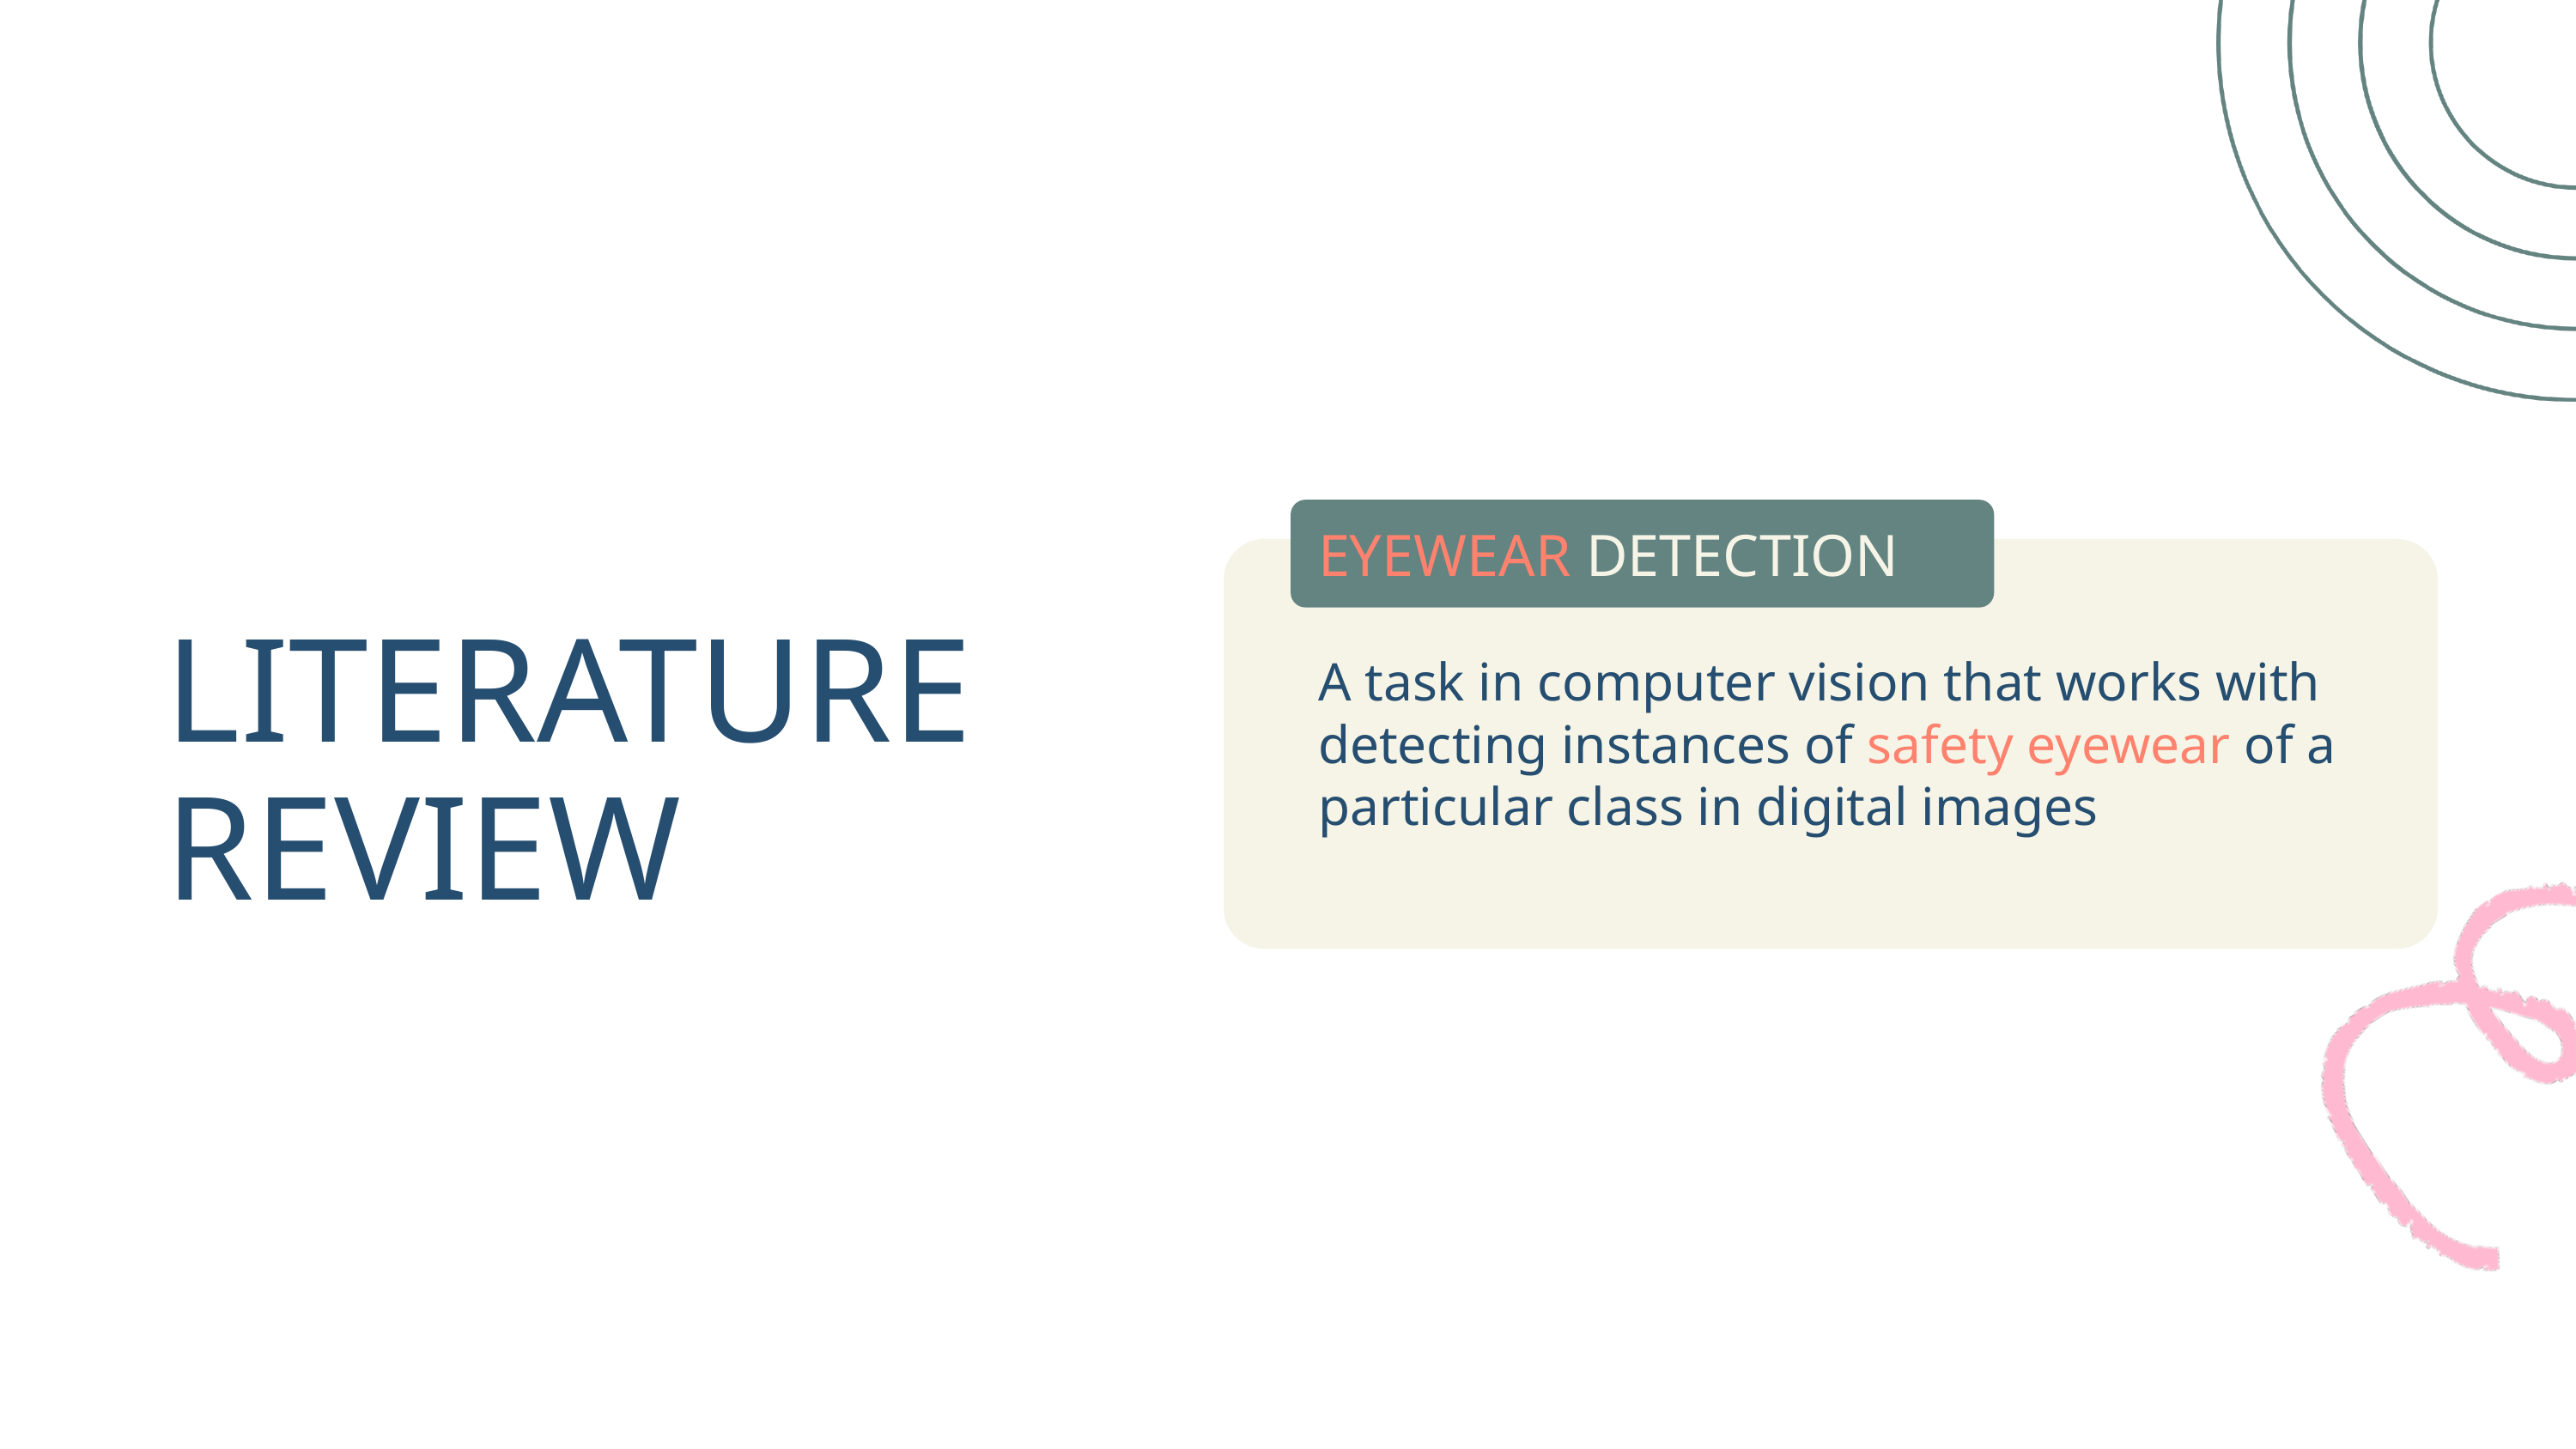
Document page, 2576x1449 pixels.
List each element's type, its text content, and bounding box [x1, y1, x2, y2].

picture [2216, 0, 2576, 402]
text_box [1223, 499, 2439, 949]
text_box LITERATURE REVIEW [165, 613, 1218, 929]
picture [2272, 846, 2576, 1305]
